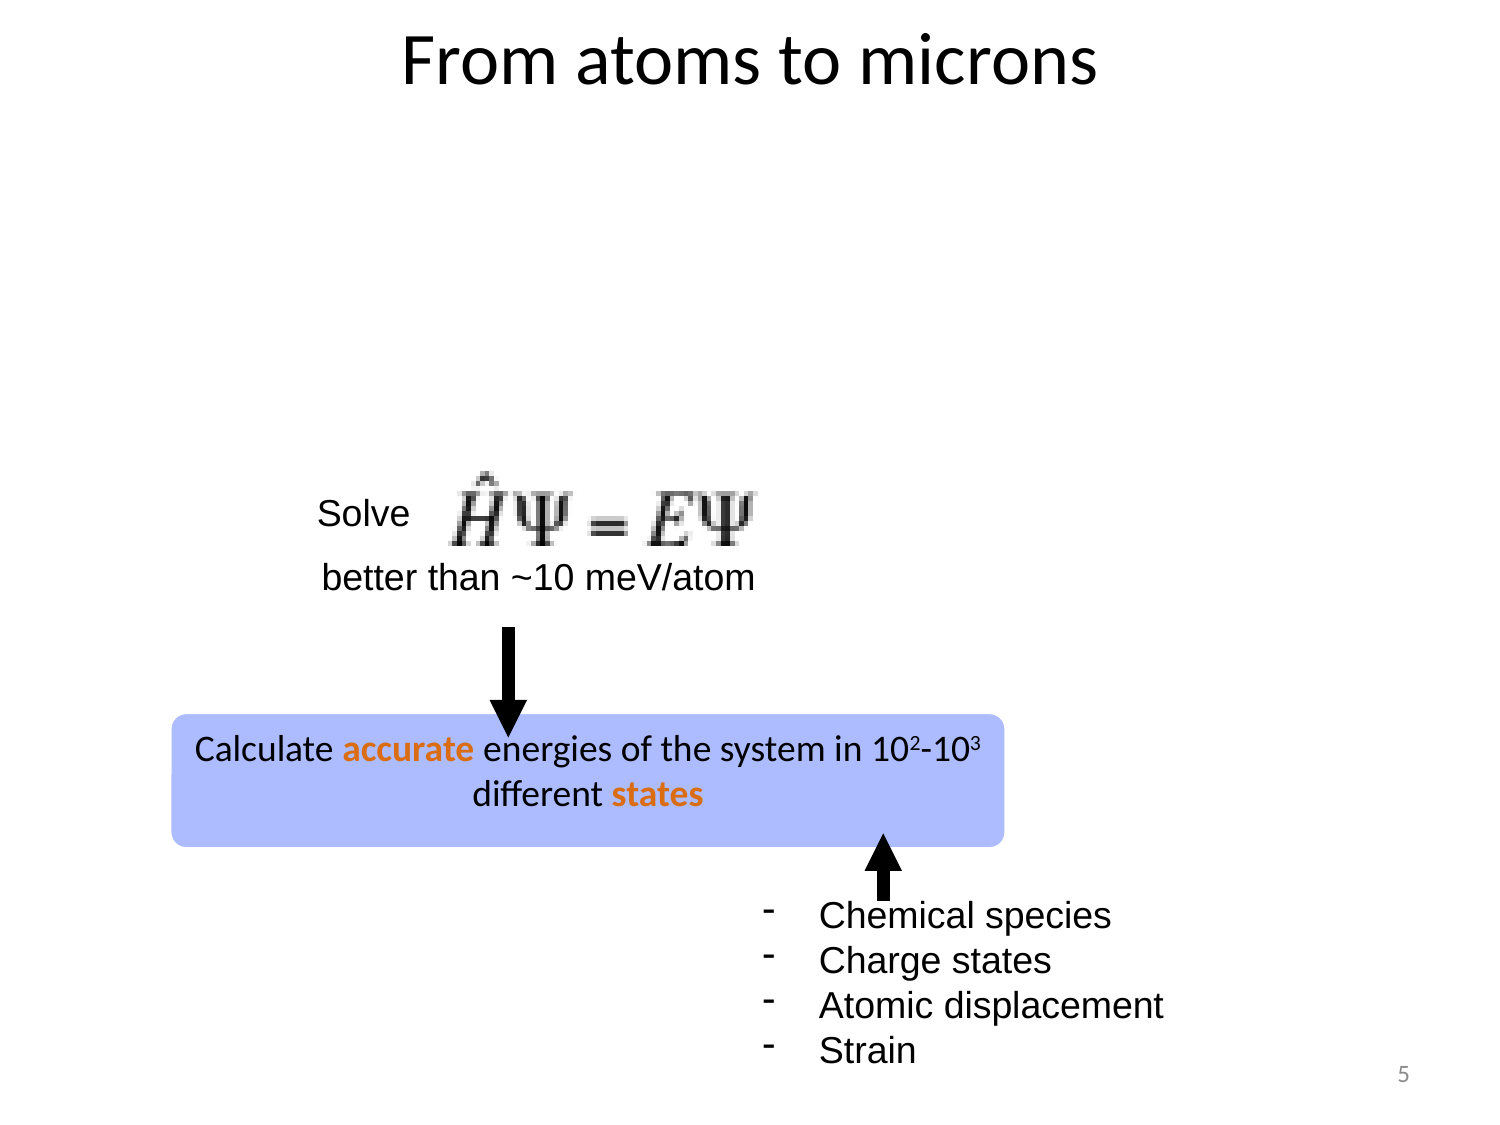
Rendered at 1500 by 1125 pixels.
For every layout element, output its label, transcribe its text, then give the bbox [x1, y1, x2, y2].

title From atoms to microns [75, 2, 1425, 107]
text_box Calculate accurate energies of the system in 102-103 different states [169, 711, 1007, 850]
text_box Chemical species Charge states Atomic displacement Strain [747, 884, 1180, 1079]
slide_number 5 [1074, 1042, 1425, 1103]
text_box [230, 455, 847, 619]
